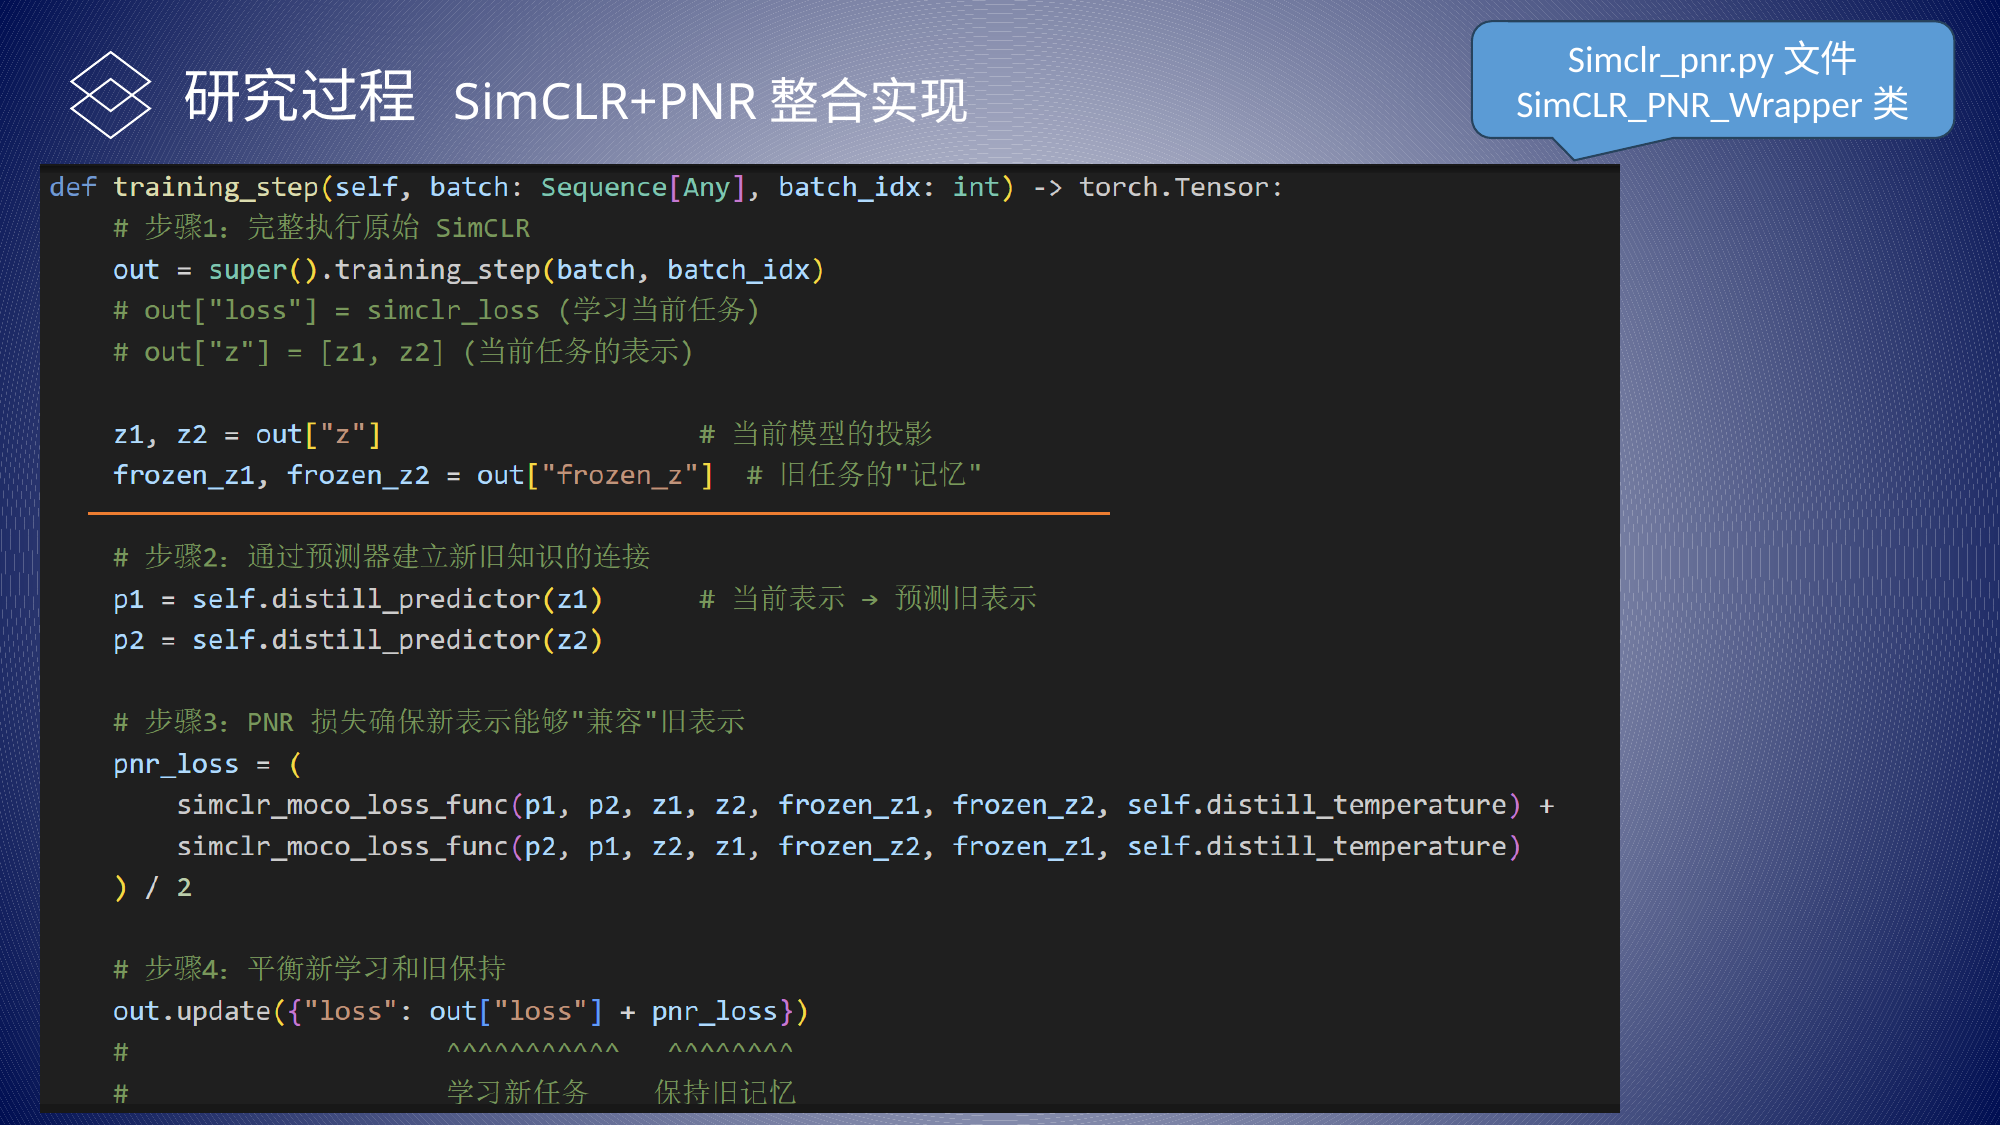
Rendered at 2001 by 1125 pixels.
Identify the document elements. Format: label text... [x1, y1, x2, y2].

text_box Simclr_pnr.py文件 SimCLR_PNR_Wrapper类 [1470, 20, 1956, 162]
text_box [71, 52, 765, 138]
picture [40, 164, 1620, 1113]
text_box SimCLR+PNR整合实现 [765, 62, 1098, 137]
